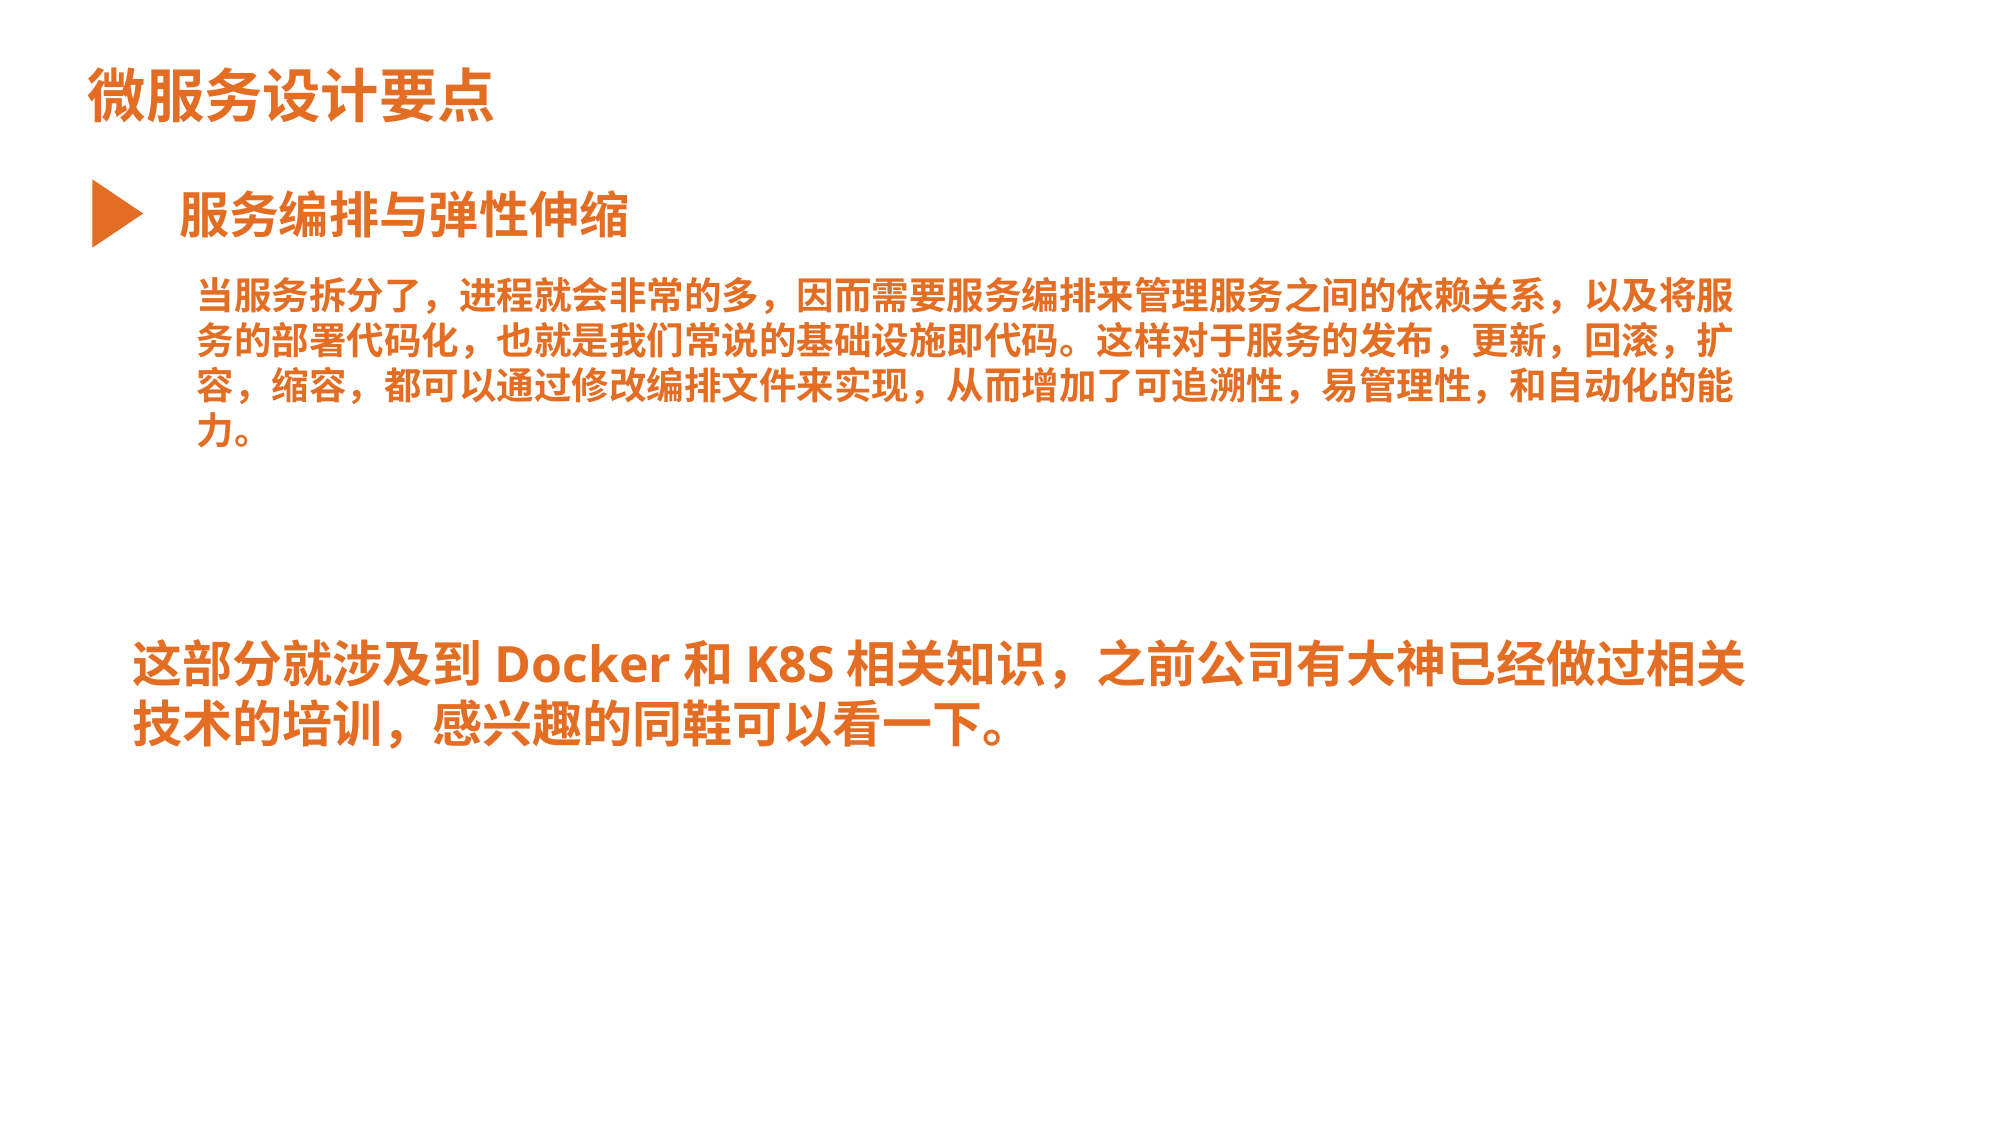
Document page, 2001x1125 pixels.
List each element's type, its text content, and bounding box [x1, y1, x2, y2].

text_box [91, 177, 146, 250]
text_box 当服务拆分了，进程就会非常的多，因而需要服务编排来管理服务之间的依赖关系，以及将服务的部署代码化，也就是我们常说的基础设施即代码。这样对于服务的发布，更新，回滚，扩容，缩容，都可以通过修改编排文件来实现，从而增加了可追溯性，易管理性，和自动化的能力。 [182, 265, 1780, 580]
text_box 微服务设计要点 [73, 52, 523, 137]
text_box 这部分就涉及到Docker和K8S相关知识，之前公司有大神已经做过相关技术的培训，感兴趣的同鞋可以看一下。 [117, 625, 1780, 761]
text_box 服务编排与弹性伸缩 [164, 176, 645, 251]
